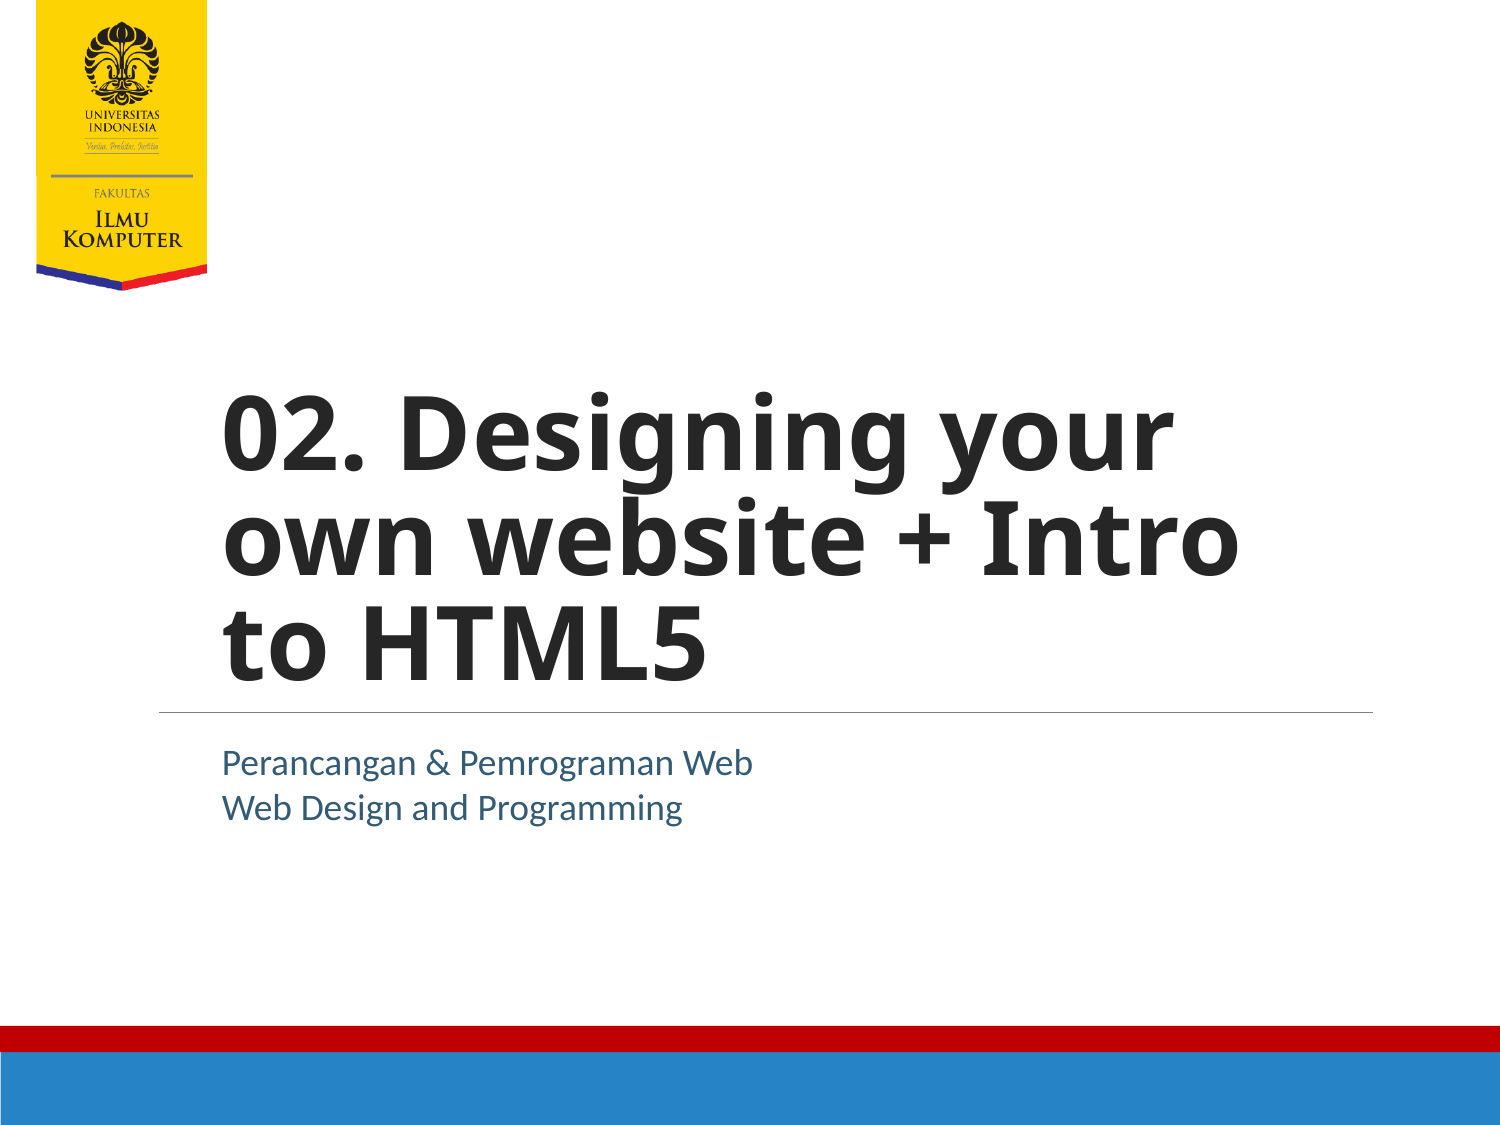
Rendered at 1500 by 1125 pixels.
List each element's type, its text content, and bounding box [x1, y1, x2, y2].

title 02. Designing your own website + Intro to HTML5 [206, 124, 1373, 710]
picture [36, 0, 207, 291]
subtitle Perancangan & Pemrograman Web Web Design and Programming [206, 730, 1373, 919]
